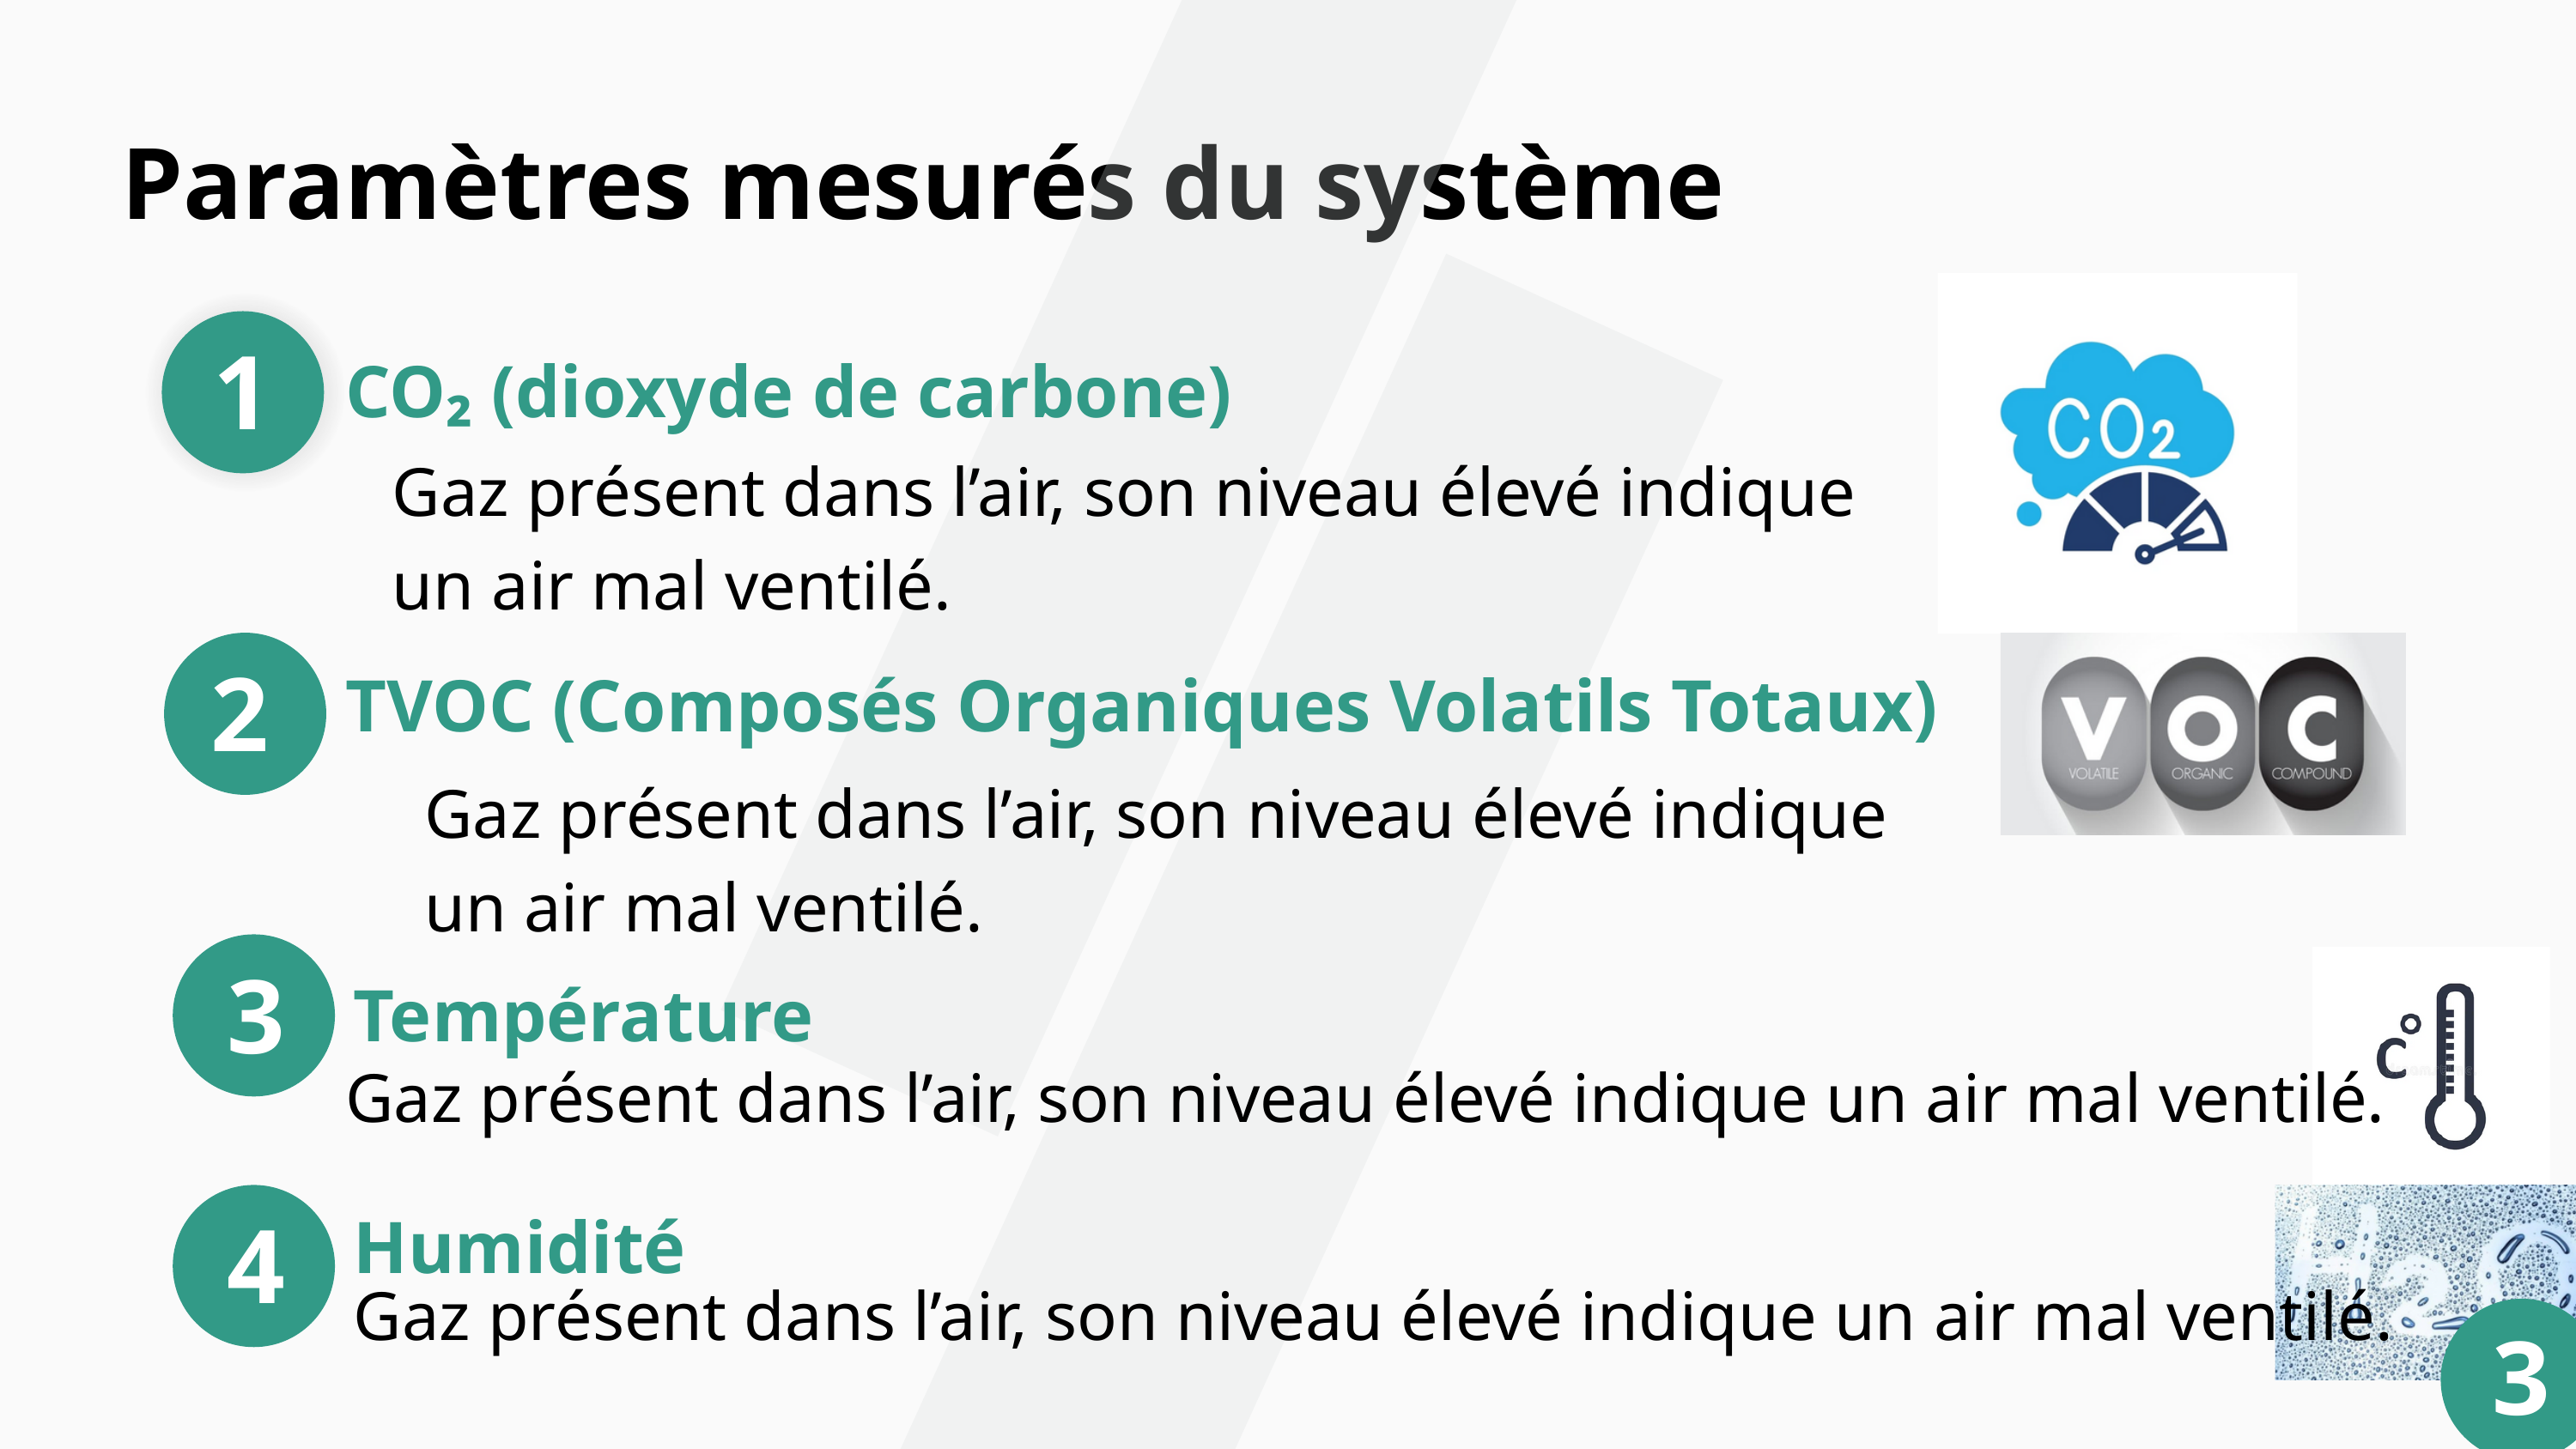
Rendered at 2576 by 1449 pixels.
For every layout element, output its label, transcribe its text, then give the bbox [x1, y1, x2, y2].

text_box CO₂ (dioxyde de carbone) [344, 332, 1042, 433]
text_box Paramètres mesurés du système [121, 100, 1042, 239]
text_box Gaz présent dans l’air, son niveau élevé indique un air mal ventilé. [392, 436, 1042, 623]
text_box Gaz présent dans l’air, son niveau élevé indique un air mal ventilé. [345, 1042, 1099, 1229]
text_box [2000, 633, 2406, 836]
text_box [144, 292, 346, 493]
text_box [1048, 0, 1353, 1148]
text_box Gaz présent dans l’air, son niveau élevé indique un air mal ventilé. [1416, 758, 1938, 1039]
text_box Température [353, 956, 884, 1042]
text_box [161, 311, 325, 474]
text_box Gaz présent dans l’air, son niveau élevé indique un air mal ventilé. [353, 1260, 1099, 1447]
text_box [2440, 1298, 2576, 1449]
text_box 3 [2468, 1293, 2576, 1297]
text_box Gaz présent dans l’air, son niveau élevé indique un air mal ventilé. [1416, 436, 1906, 623]
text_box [163, 632, 327, 796]
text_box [172, 1185, 336, 1348]
text_box TVOC (Composés Organiques Volatils Totaux) [345, 646, 1042, 746]
text_box TVOC (Composés Organiques Volatils Totaux) [1416, 646, 2001, 746]
text_box Paramètres mesurés du système [1408, 100, 1844, 239]
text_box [172, 934, 336, 1097]
text_box [1937, 273, 2298, 634]
text_box Gaz présent dans l’air, son niveau élevé indique un air mal ventilé. [1416, 1260, 2415, 1447]
text_box [2312, 947, 2550, 1185]
text_box Gaz présent dans l’air, son niveau élevé indique un air mal ventilé. [1416, 1042, 2406, 1229]
text_box [2275, 1185, 2576, 1380]
text_box Gaz présent dans l’air, son niveau élevé indique un air mal ventilé. [424, 758, 1042, 1039]
text_box Humidité [353, 1187, 884, 1260]
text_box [1104, 245, 1410, 1449]
